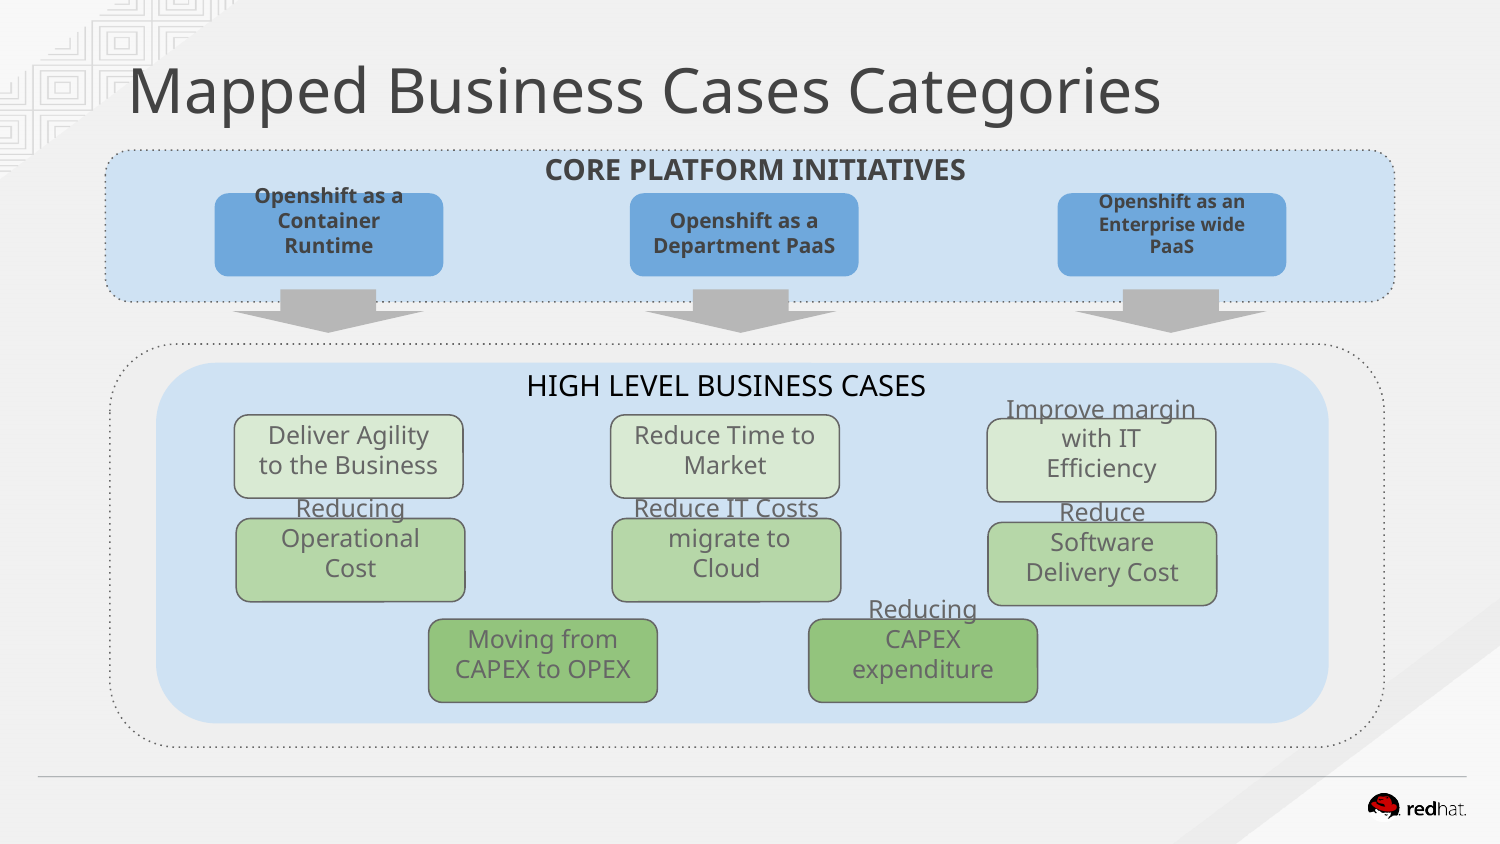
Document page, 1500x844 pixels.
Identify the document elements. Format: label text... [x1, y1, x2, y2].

text_box Moving from CAPEX to OPEX [428, 619, 658, 703]
text_box Reducing CAPEX expenditure [808, 619, 1038, 703]
text_box Reducing Operational Cost [236, 518, 466, 602]
text_box HIGH LEVEL BUSINESS CASES [511, 352, 1013, 387]
text_box Reduce Software Delivery Cost [987, 522, 1217, 606]
text_box [644, 289, 837, 333]
text_box Reduce IT Costs migrate to Cloud [612, 518, 841, 602]
text_box Mapped Business Cases Categories [112, 48, 1388, 141]
text_box [109, 343, 1385, 748]
text_box Openshift as a Container Runtime [214, 193, 444, 277]
text_box CORE PLATFORM INITIATIVES [440, 147, 1071, 191]
picture [0, 0, 1500, 844]
text_box Openshift as an Enterprise wide PaaS [1057, 193, 1287, 277]
text_box Reduce Time to Market [610, 414, 840, 499]
text_box Improve margin with IT Efficiency [987, 418, 1216, 502]
text_box [156, 362, 1329, 724]
text_box Openshift as a Department PaaS [629, 193, 859, 277]
text_box [105, 150, 1395, 302]
text_box Deliver Agility to the Business [234, 414, 464, 499]
text_box [1075, 289, 1267, 333]
text_box [232, 289, 425, 333]
